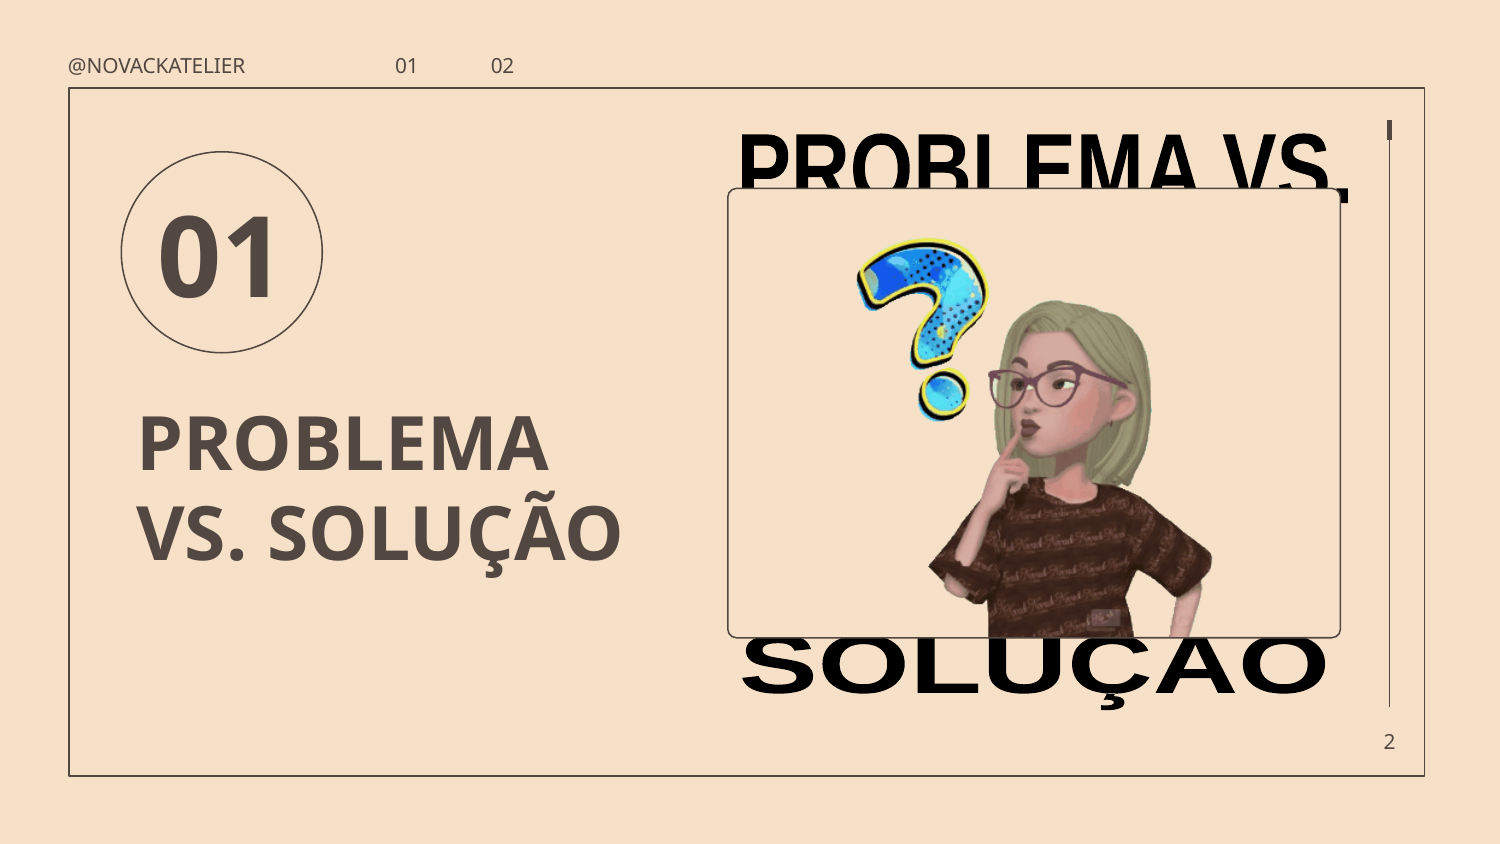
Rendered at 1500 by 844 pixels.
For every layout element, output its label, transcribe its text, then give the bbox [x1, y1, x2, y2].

title 01 [136, 183, 307, 322]
text_box 01 [392, 52, 421, 78]
text_box [307, 198, 323, 306]
slide_number 2 [1348, 727, 1431, 759]
text_box [121, 199, 136, 305]
title PROBLEMA VS. SOLUÇÃO [121, 401, 693, 570]
text_box [148, 151, 295, 183]
text_box [149, 322, 295, 353]
text_box 02 [488, 52, 517, 78]
text_box @NOVACKATELIER [67, 52, 264, 78]
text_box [727, 133, 1349, 711]
